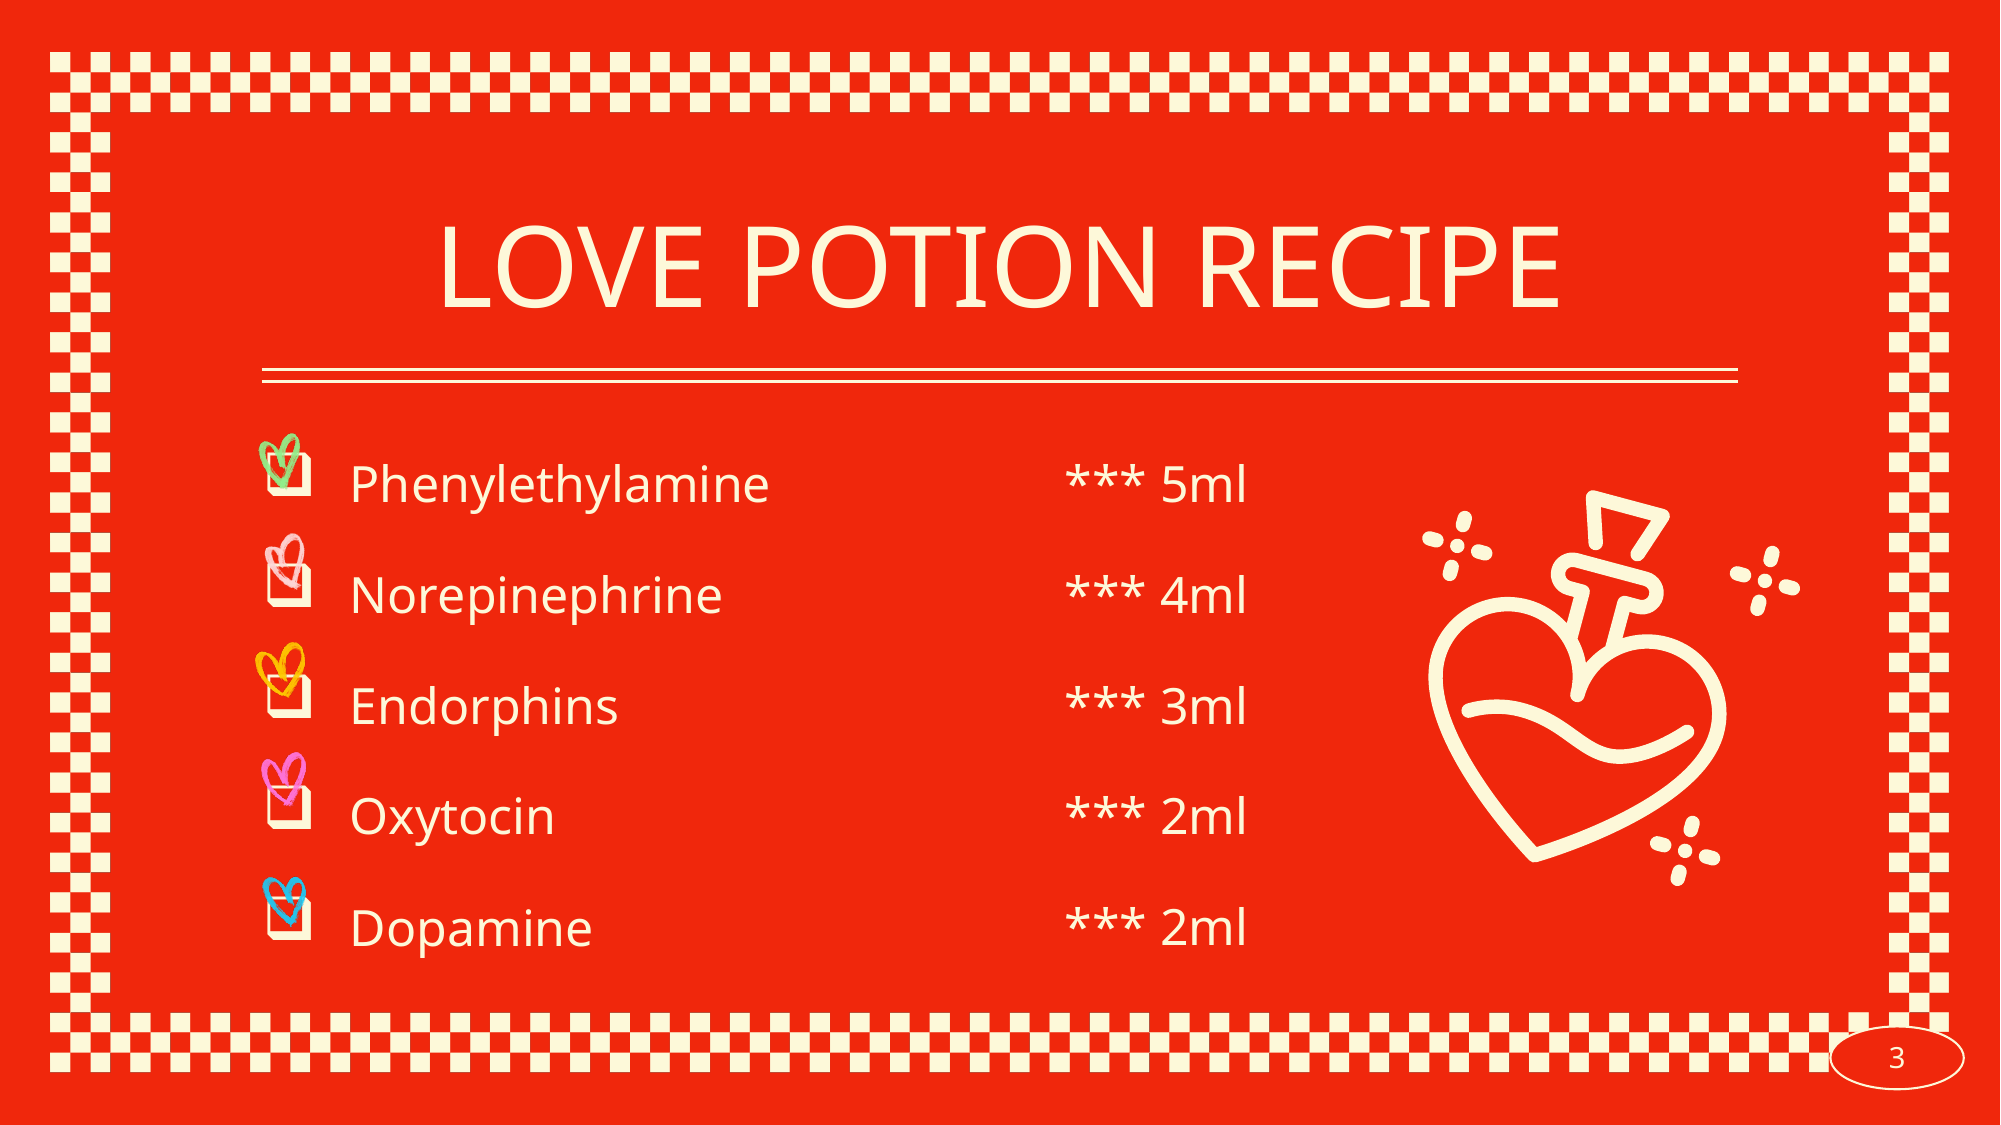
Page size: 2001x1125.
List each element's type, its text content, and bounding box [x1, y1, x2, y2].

list Phenylethylamine Norepinephrine Endorphins Oxytocin Dopamine [246, 415, 914, 975]
text_box *** 5ml *** 4ml *** 3ml *** 2ml *** 2ml [929, 414, 1264, 975]
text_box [1729, 545, 1801, 617]
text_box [1421, 498, 1725, 868]
picture [50, 52, 1949, 1073]
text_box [1649, 868, 1721, 887]
title LOVE POTION RECIPE [217, 202, 1783, 341]
